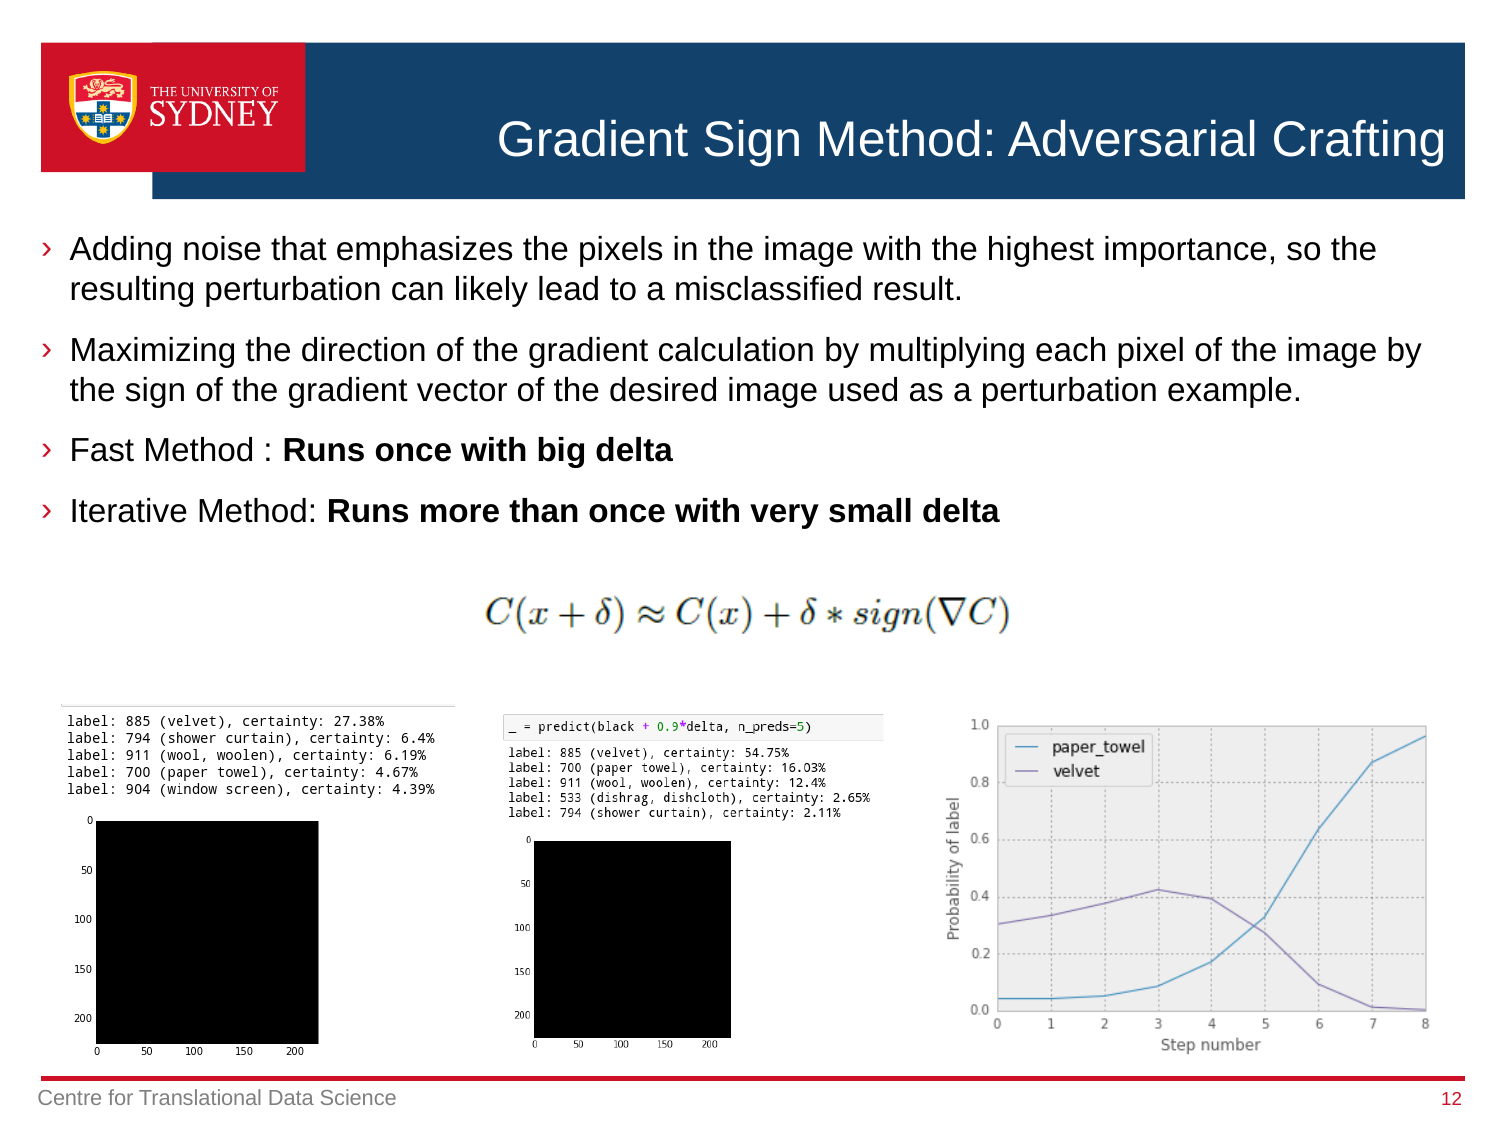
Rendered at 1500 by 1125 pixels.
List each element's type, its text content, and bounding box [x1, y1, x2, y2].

picture [927, 703, 1460, 1062]
picture [40, 703, 457, 1062]
picture [493, 703, 891, 1062]
picture [69, 71, 278, 144]
title Gradient Sign Method: Adversarial Crafting [304, 70, 1463, 175]
list Adding noise that emphasizes the pixels in the image with the highest importance, so the resulting perturbation can likely lead to a misclassified result. Maximizing the direction of the gradient calculation by multiplying each pixel of the image by the sign of the gradient vector of the desired image used as a perturbation example. Fast Method : Runs once with big delta Iterative Method: Runs more than once with very small delta [41, 219, 1463, 988]
slide_number 12 [1421, 1080, 1463, 1116]
picture [469, 581, 1034, 656]
